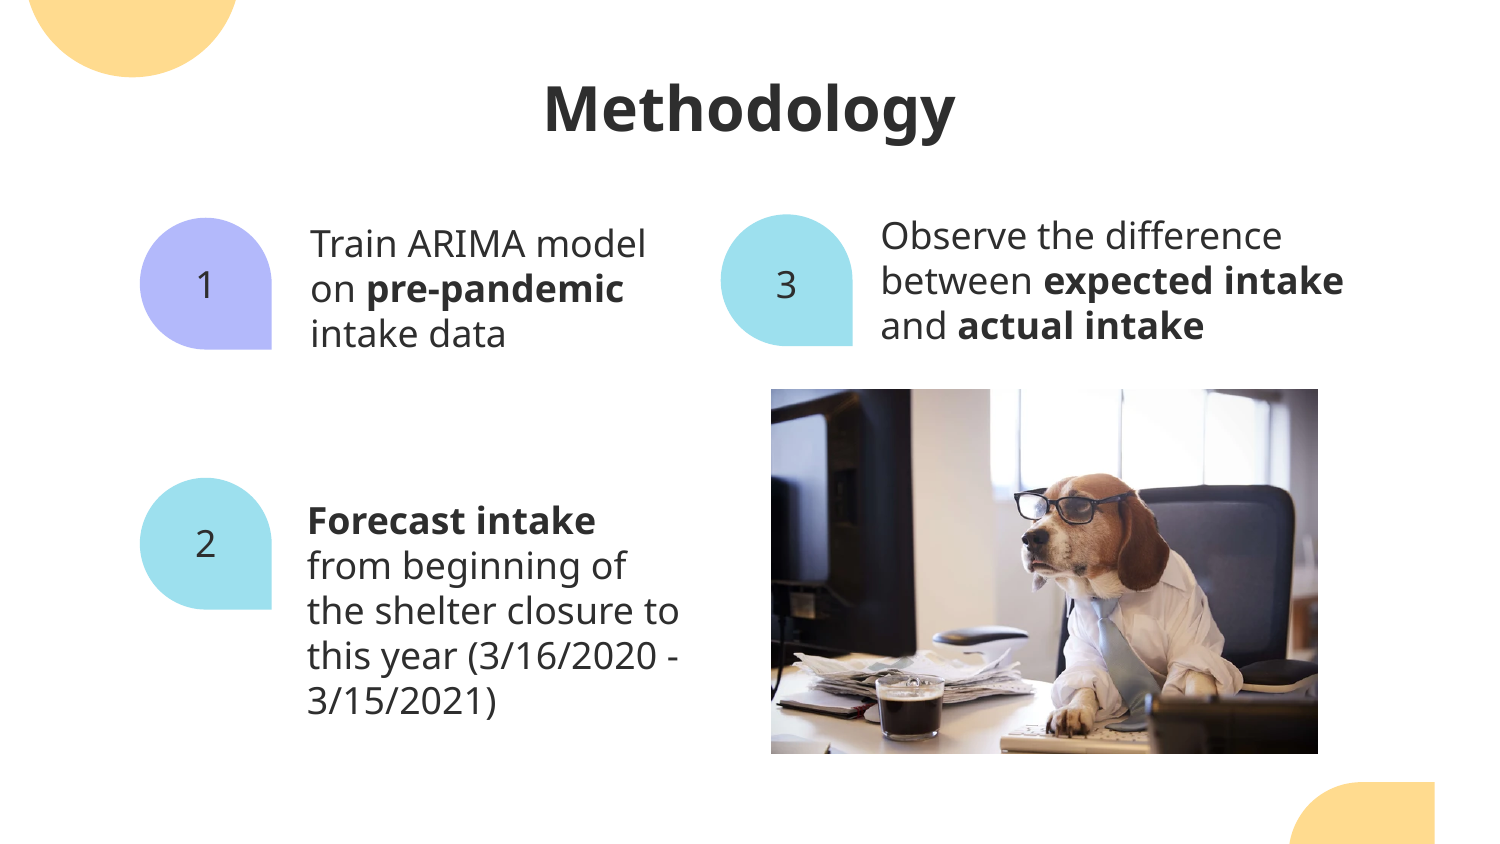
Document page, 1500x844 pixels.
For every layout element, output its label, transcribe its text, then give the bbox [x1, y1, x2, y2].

title Train ARIMA model on pre-pandemic intake data [295, 197, 673, 370]
text_box [720, 214, 853, 347]
text_box [139, 217, 272, 350]
text_box 1 [168, 245, 244, 321]
title Methodology [224, 53, 1276, 157]
text_box 3 [749, 245, 824, 321]
text_box [139, 477, 272, 610]
title Forecast intake from beginning of the shelter closure to this year (3/16/2020 - 3/15/2021) [291, 457, 703, 761]
text_box 2 [168, 504, 244, 580]
picture [770, 389, 1318, 754]
text_box Observe the difference between expected intake and actual intake [865, 196, 1374, 362]
